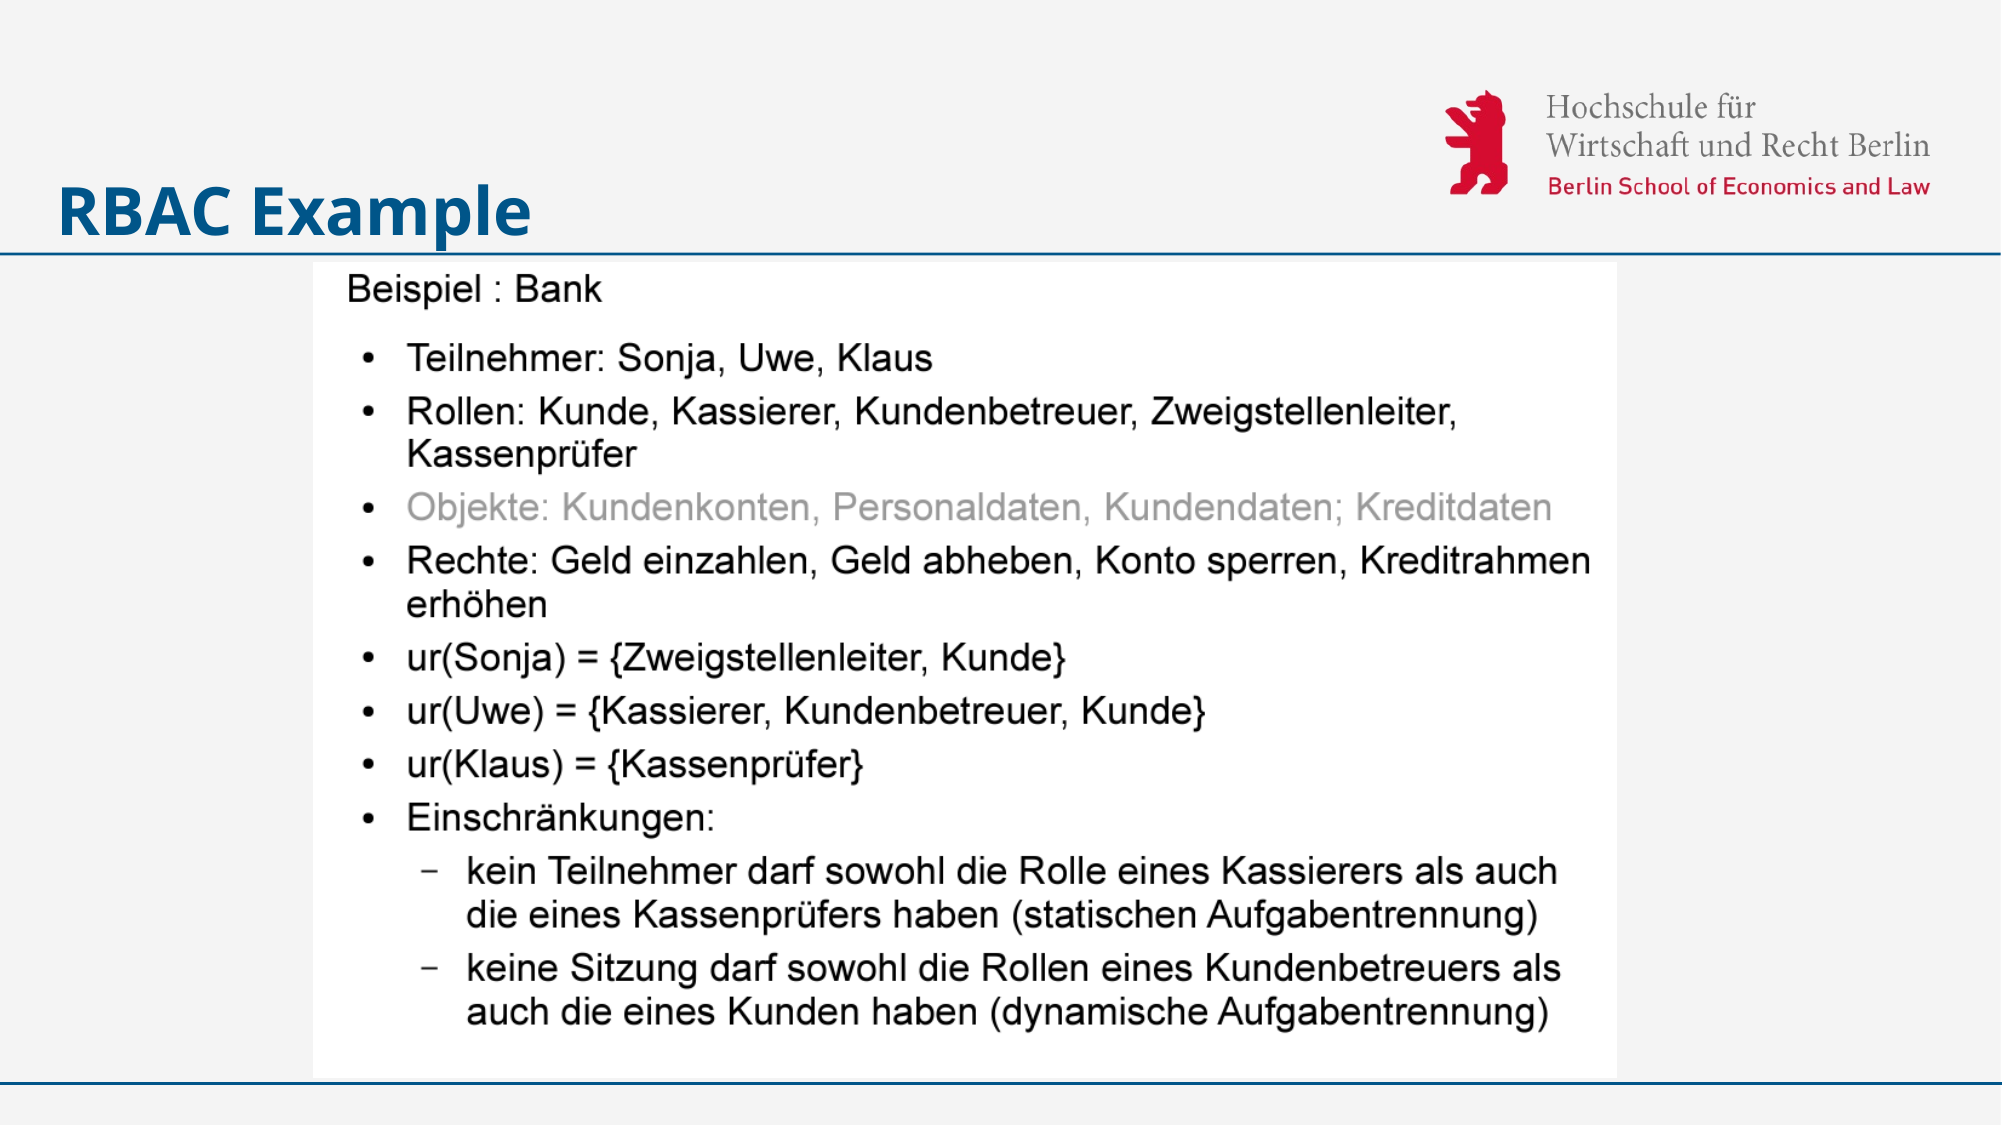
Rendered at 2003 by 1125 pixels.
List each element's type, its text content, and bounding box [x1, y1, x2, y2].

picture [313, 262, 1617, 1078]
title RBAC Example [56, 169, 724, 250]
picture [1434, 87, 1937, 203]
